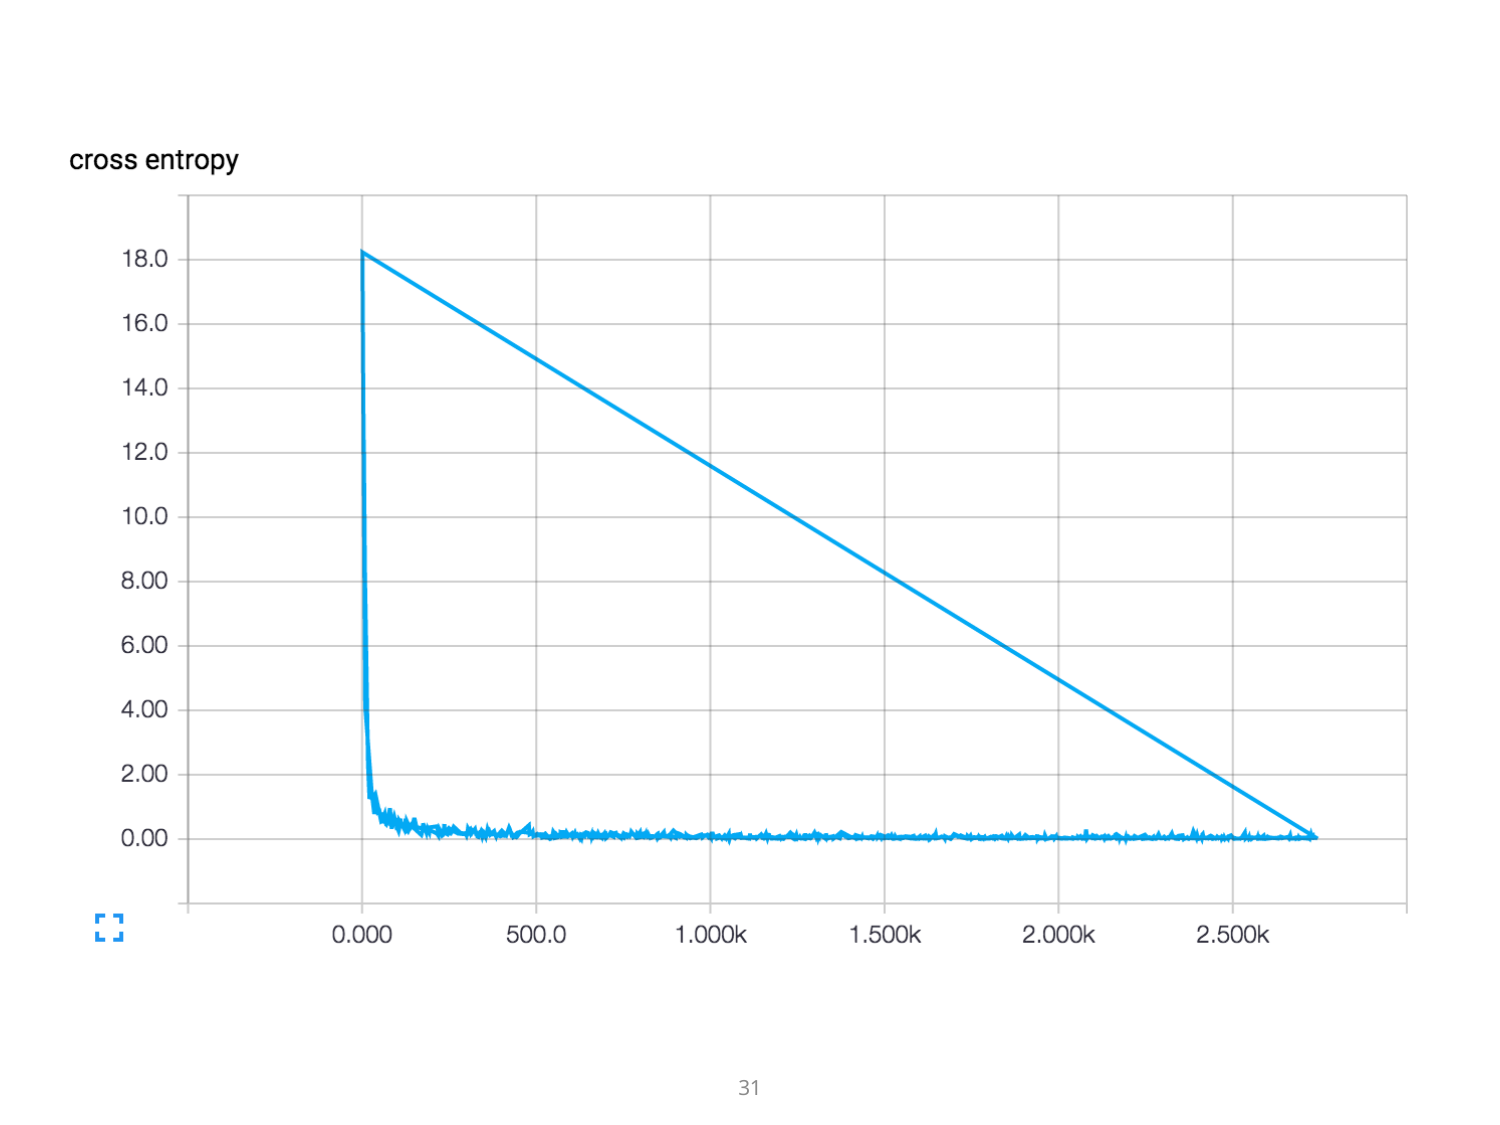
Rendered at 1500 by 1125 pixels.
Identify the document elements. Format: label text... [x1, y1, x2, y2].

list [52, 135, 1448, 990]
slide_number 31 [575, 1058, 925, 1119]
